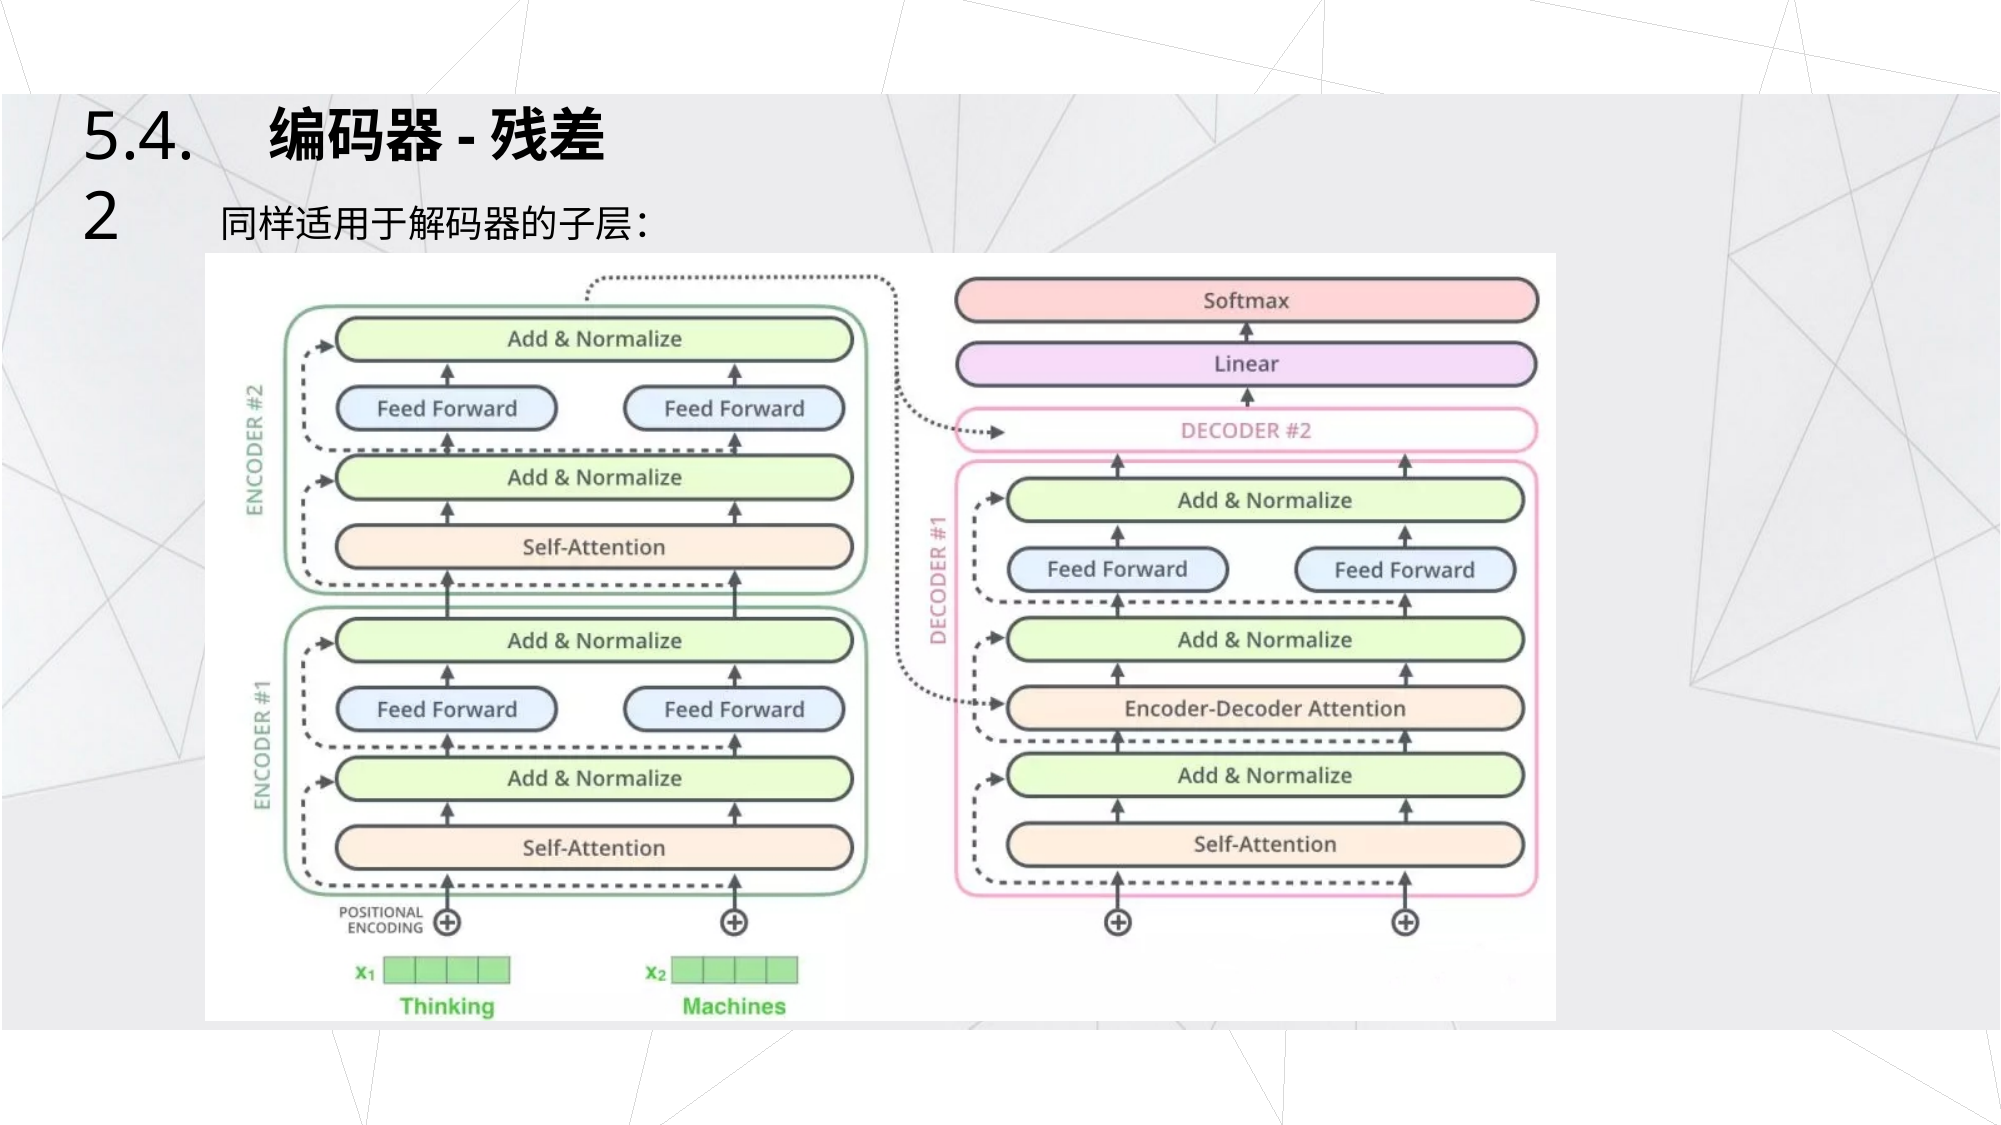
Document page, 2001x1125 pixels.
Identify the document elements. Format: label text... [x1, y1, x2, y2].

text_box 编码器-残差 [268, 97, 762, 168]
text_box 5.4.2 [82, 92, 230, 253]
picture [2, 94, 2001, 1030]
text_box 同样适用于解码器的子层： [205, 192, 909, 253]
